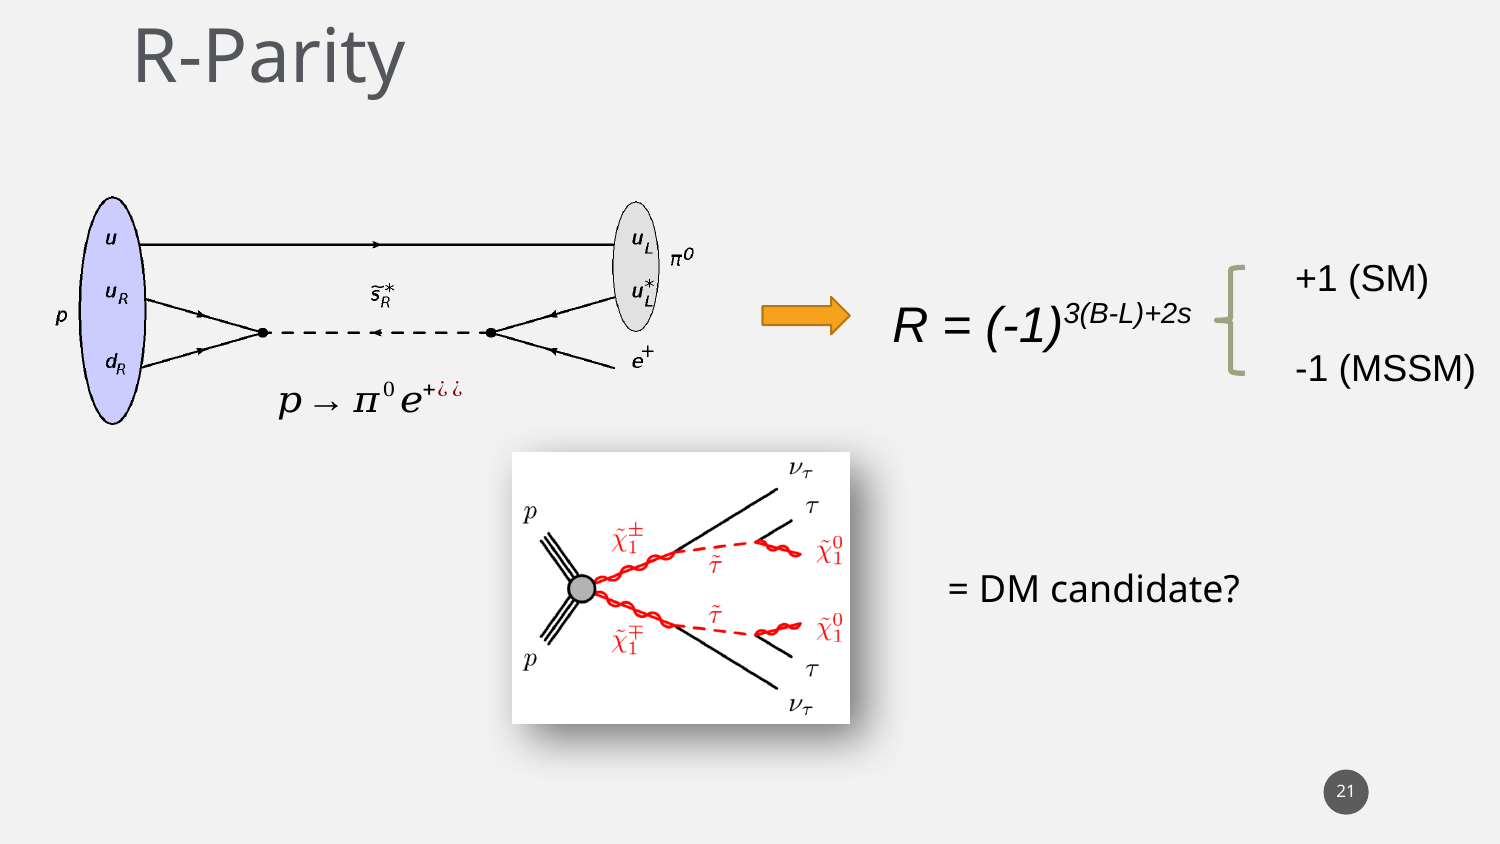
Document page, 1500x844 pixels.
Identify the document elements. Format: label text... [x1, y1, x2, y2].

text_box [1213, 264, 1245, 376]
text_box [761, 295, 851, 336]
picture [512, 452, 850, 724]
picture [52, 196, 697, 426]
slide_number 21 [1323, 769, 1369, 815]
text_box R = (-1)3(B-L)+2s [877, 285, 1208, 361]
text_box R-Parity [116, 0, 421, 105]
text_box +1 (SM) -1 (MSSM) [1280, 246, 1492, 397]
